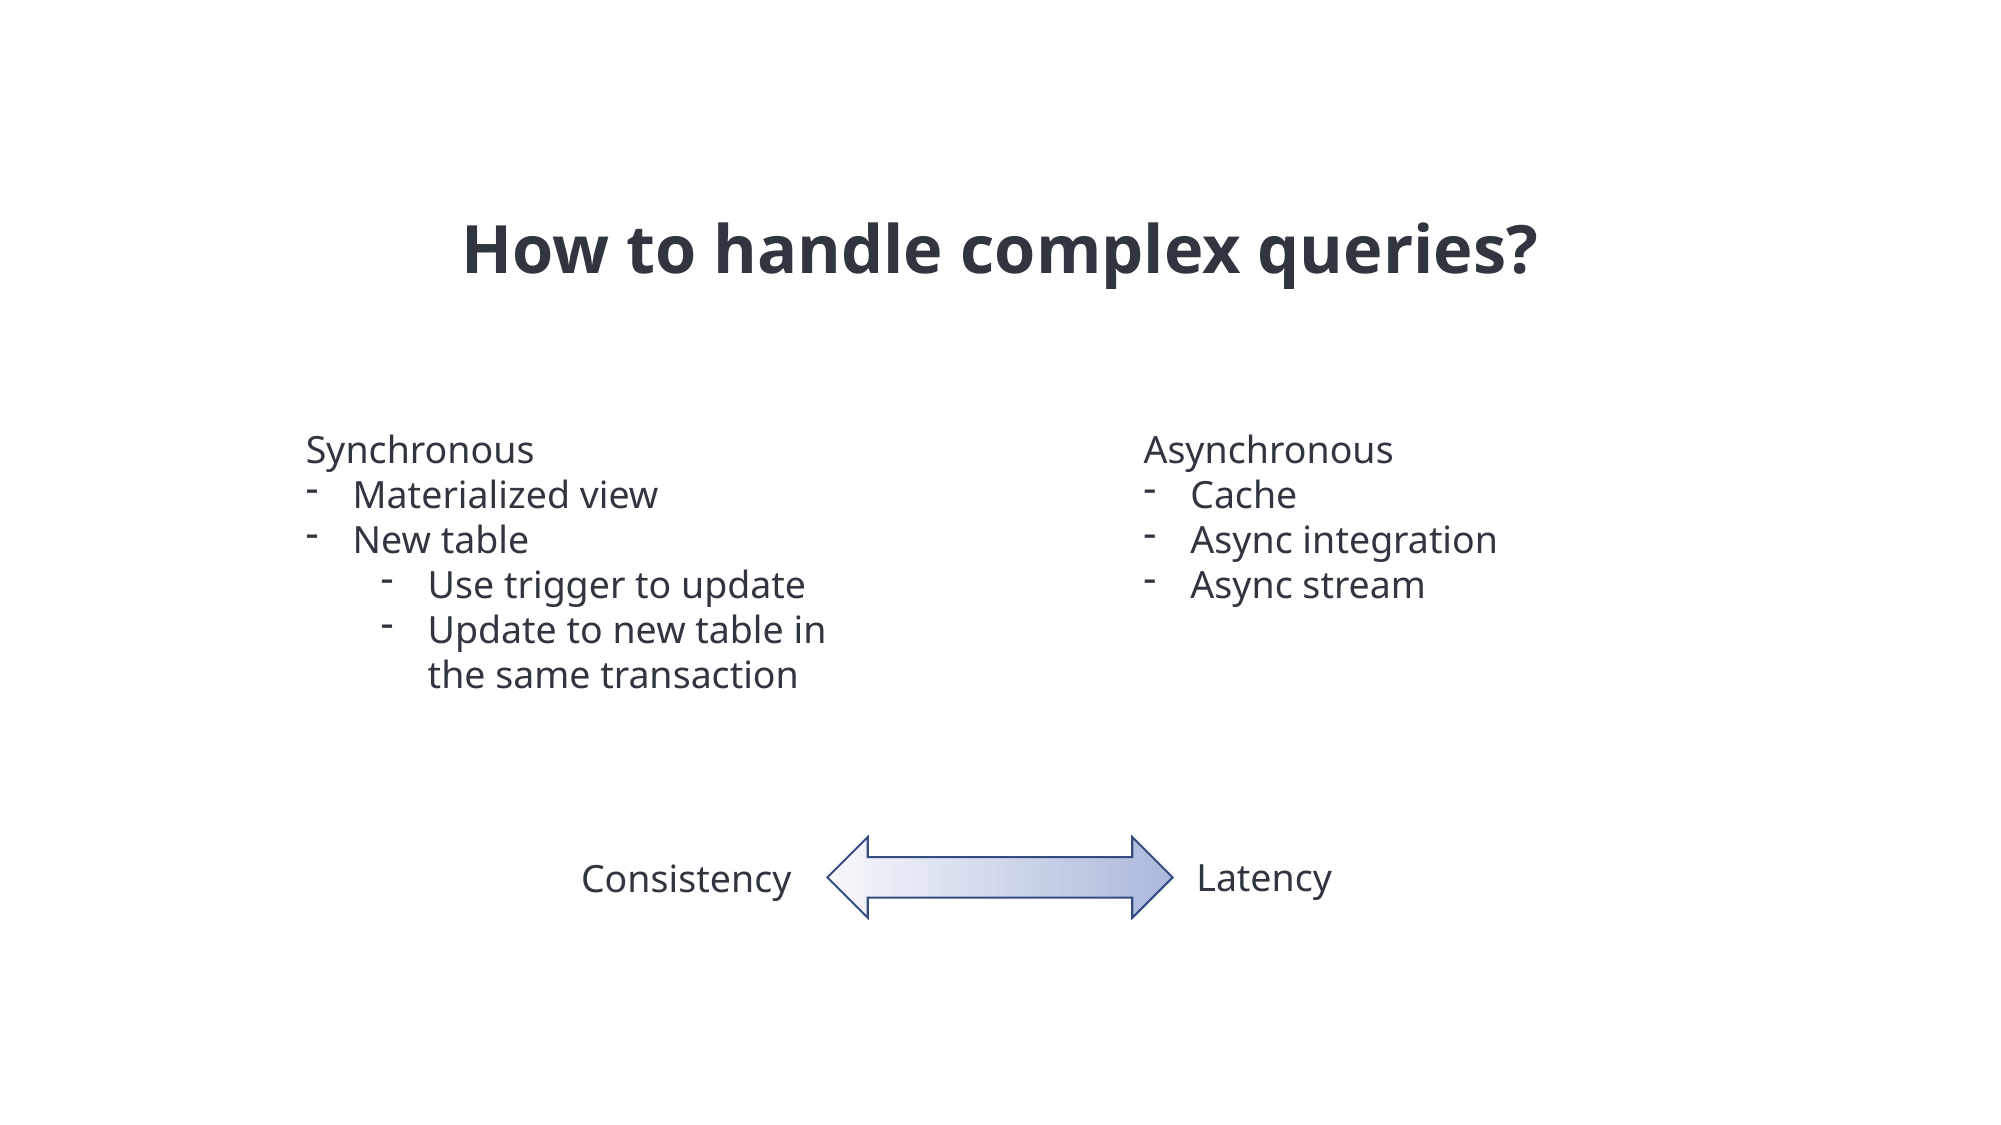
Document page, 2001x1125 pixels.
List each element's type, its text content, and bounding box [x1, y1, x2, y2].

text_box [581, 836, 1419, 918]
text_box Asynchronous Cache Async integration Async stream [1143, 426, 1539, 607]
text_box How to handle complex queries? [460, 207, 1539, 288]
text_box Synchronous Materialized view New table Use trigger to update Update to new table in the same transaction [305, 426, 886, 697]
